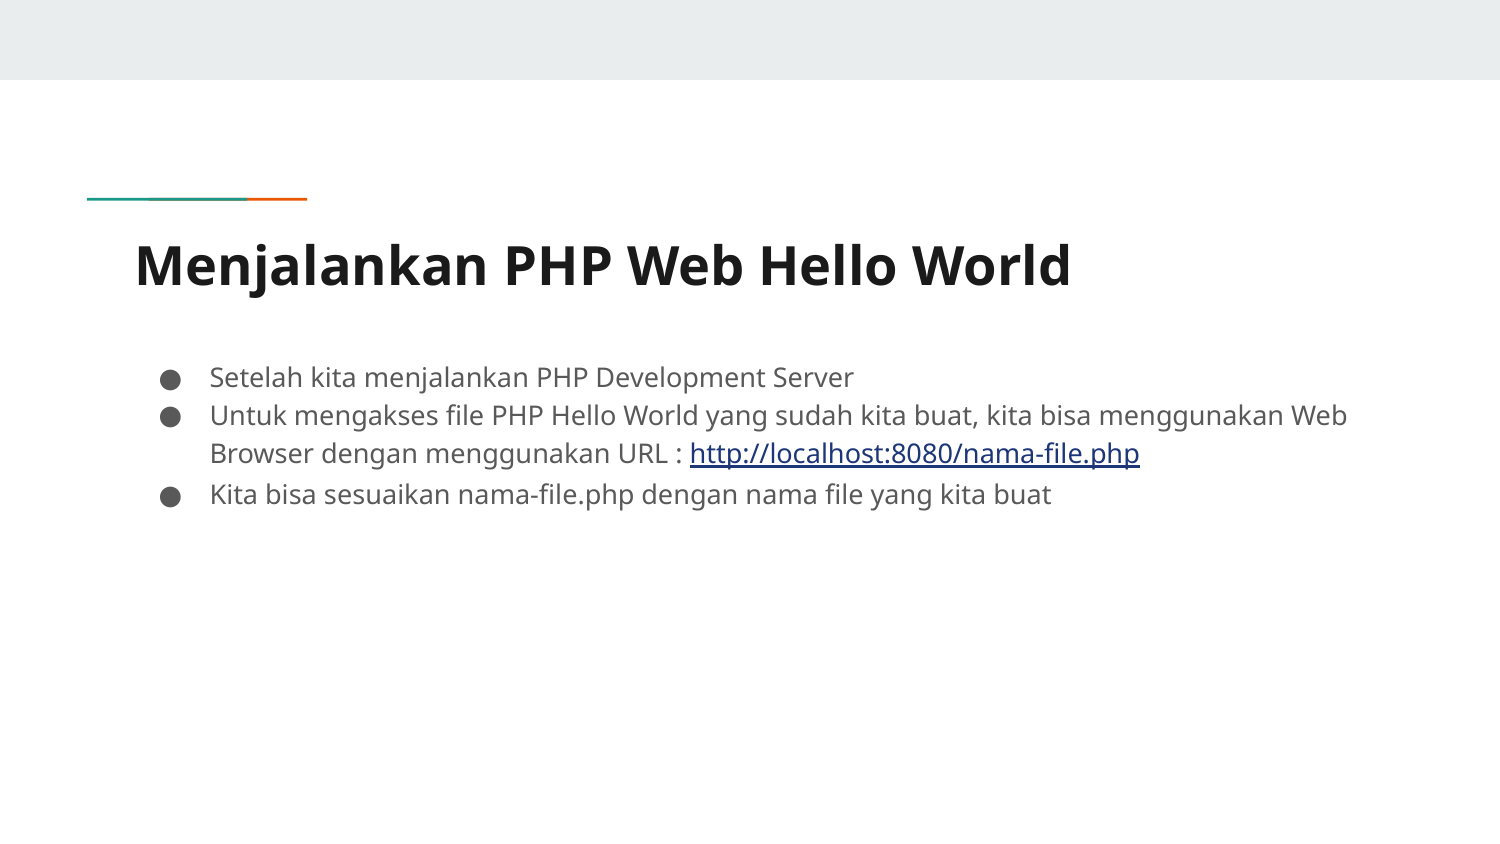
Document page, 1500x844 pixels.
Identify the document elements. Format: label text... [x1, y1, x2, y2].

list Setelah kita menjalankan PHP Development Server Untuk mengakses file PHP Hello World yang sudah kita buat, kita bisa menggunakan Web Browser dengan menggunakan URL : http://localhost:8080/nama-file.php Kita bisa sesuaikan nama-file.php dengan nama file yang kita buat [119, 341, 1381, 712]
title Menjalankan PHP Web Hello World [119, 216, 1381, 305]
